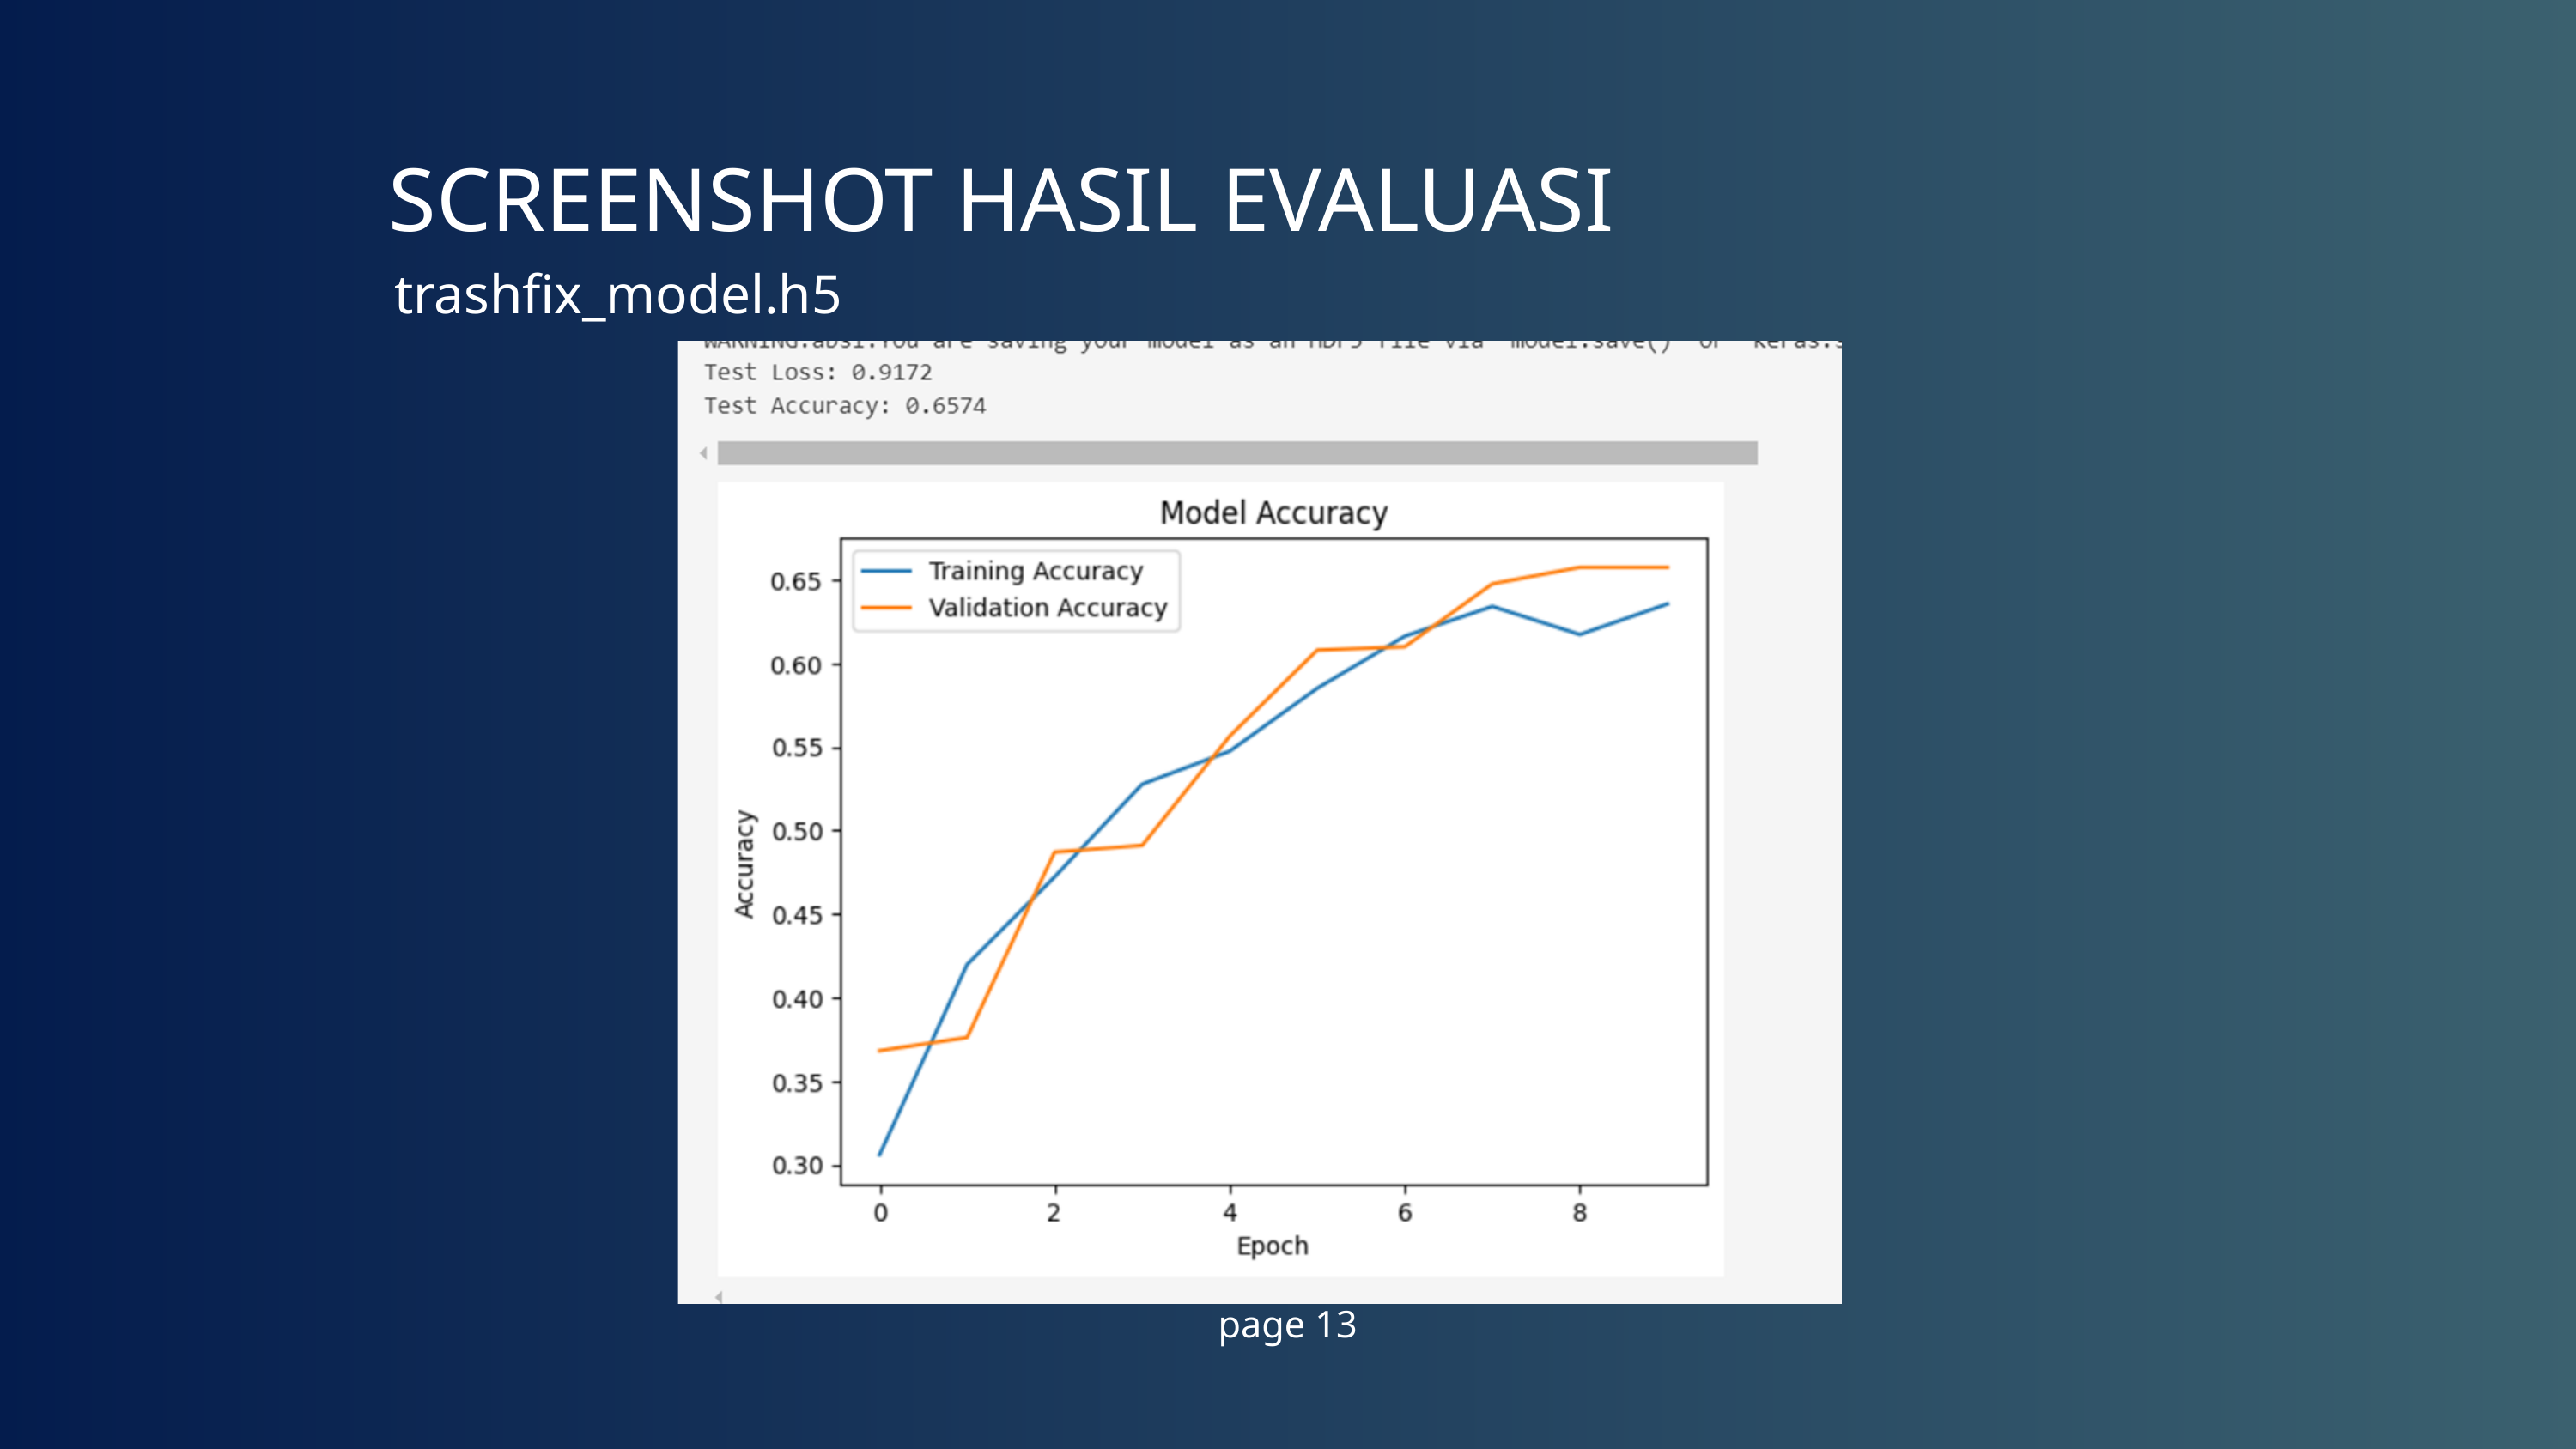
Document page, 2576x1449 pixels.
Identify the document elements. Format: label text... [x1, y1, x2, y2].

text_box [677, 341, 1843, 1304]
text_box SCREENSHOT HASIL EVALUASI [388, 139, 2267, 249]
text_box page 13 [1124, 1305, 1452, 1346]
text_box trashfix_model.h5 [388, 266, 848, 324]
